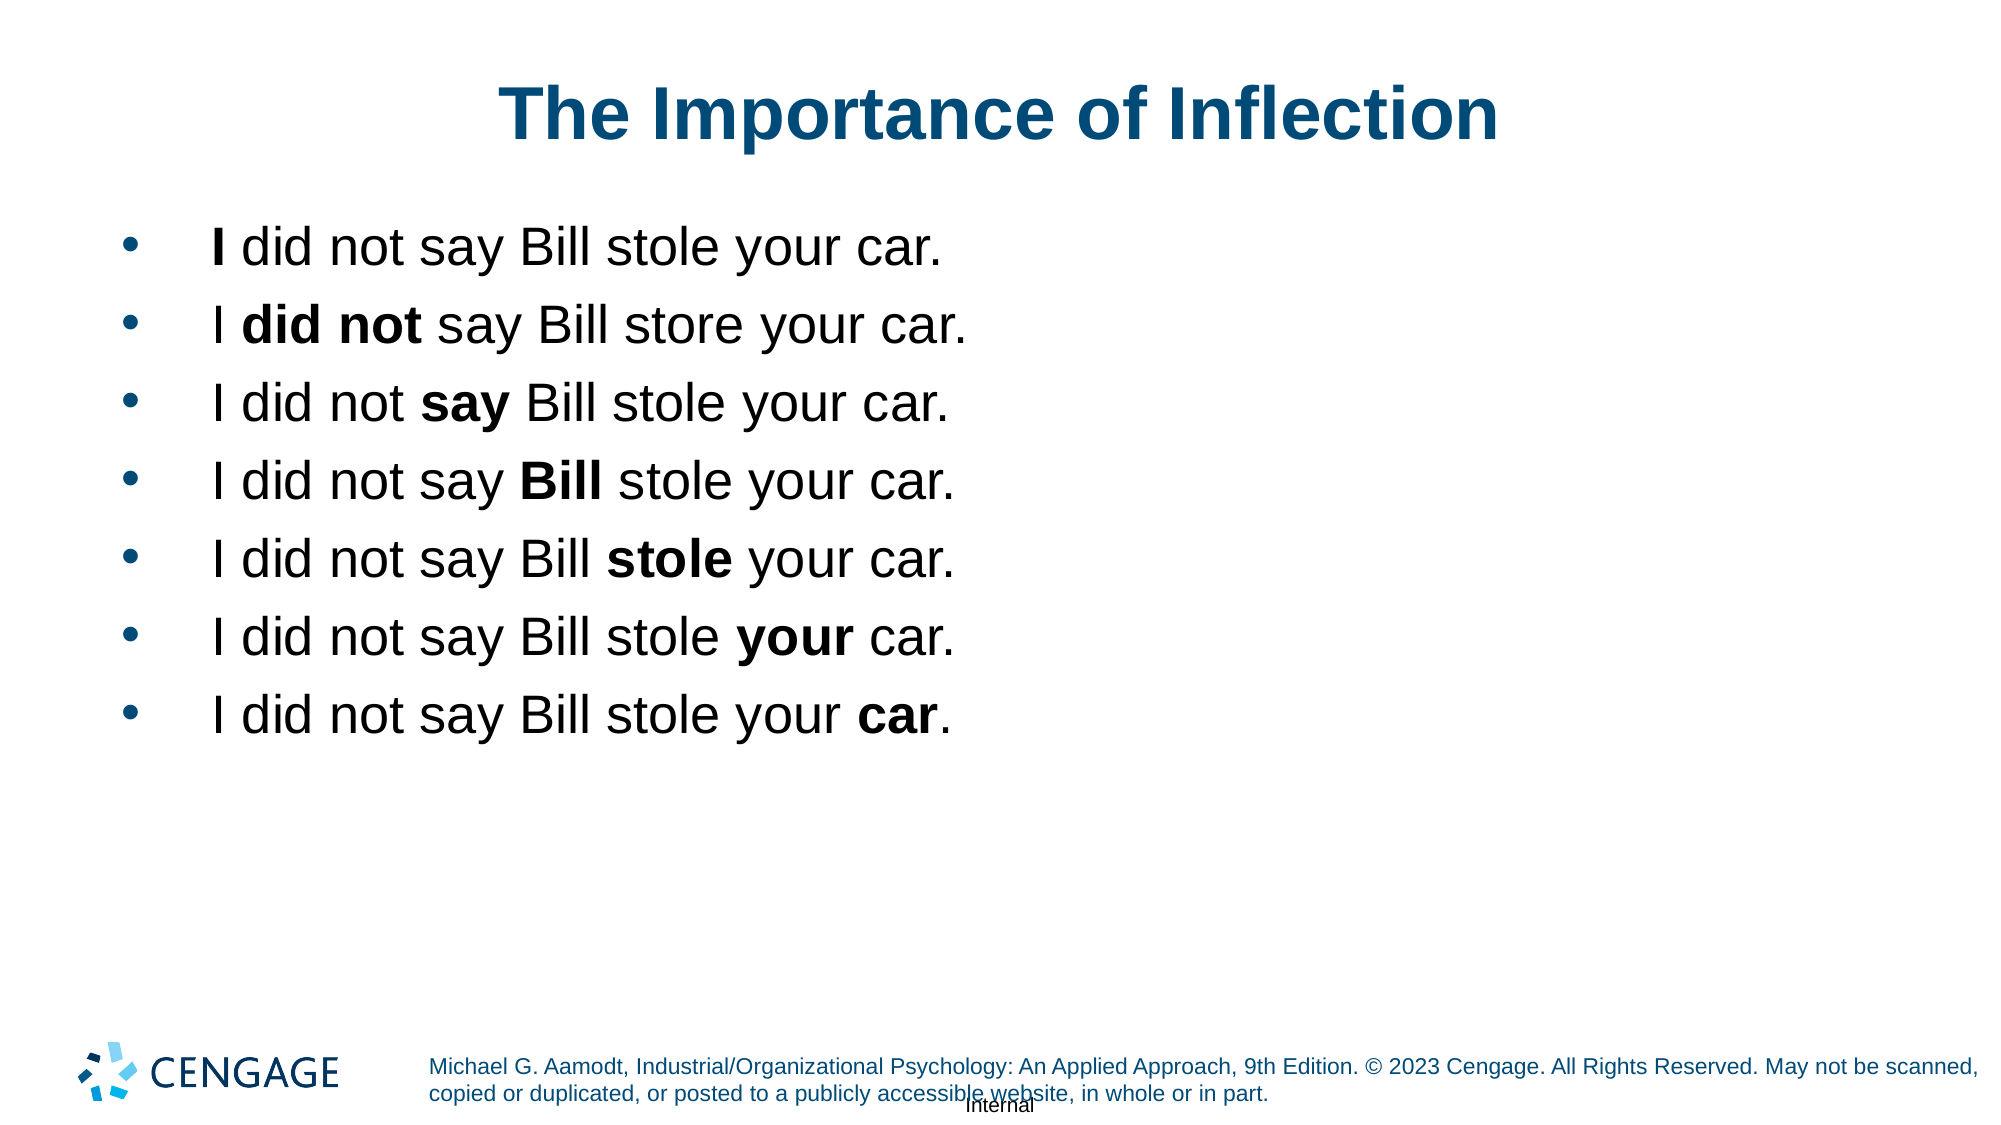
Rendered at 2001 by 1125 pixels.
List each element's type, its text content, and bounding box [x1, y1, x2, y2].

picture [78, 1042, 338, 1101]
list I did not say Bill stole your car. I did not say Bill store your car. I did not say Bill stole your car. I did not say Bill stole your car. I did not say Bill stole your car. I did not say Bill stole your car. I did not say Bill stole your car. [121, 211, 1880, 1000]
title The Importance of Inflection [137, 59, 1863, 171]
